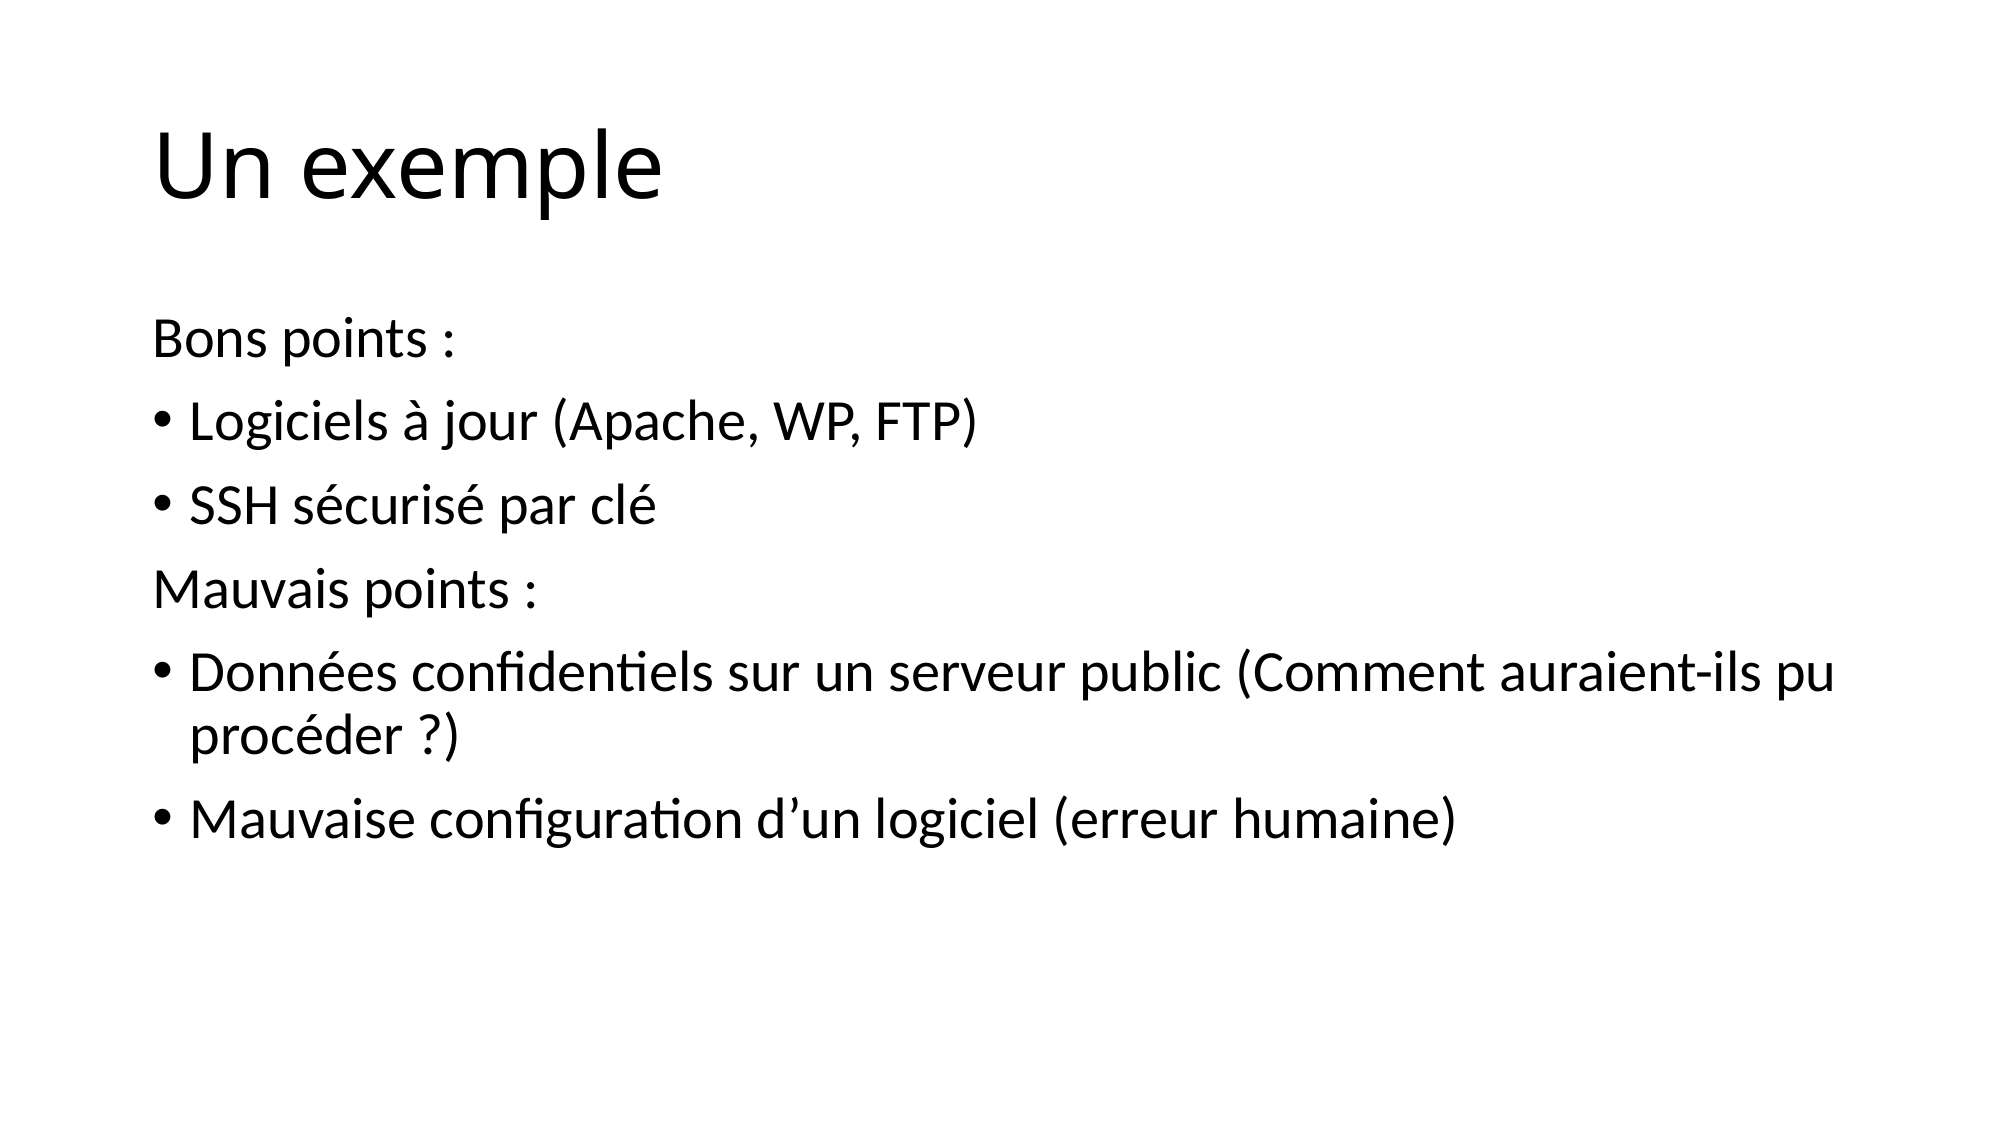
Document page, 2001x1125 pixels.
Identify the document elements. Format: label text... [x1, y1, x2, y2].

list Bons points : Logiciels à jour (Apache, WP, FTP) SSH sécurisé par clé Mauvais points : Données confidentiels sur un serveur public (Comment auraient-ils pu procéder ?) Mauvaise configuration d’un logiciel (erreur humaine) [137, 299, 1863, 1014]
title Un exemple [137, 59, 1863, 278]
